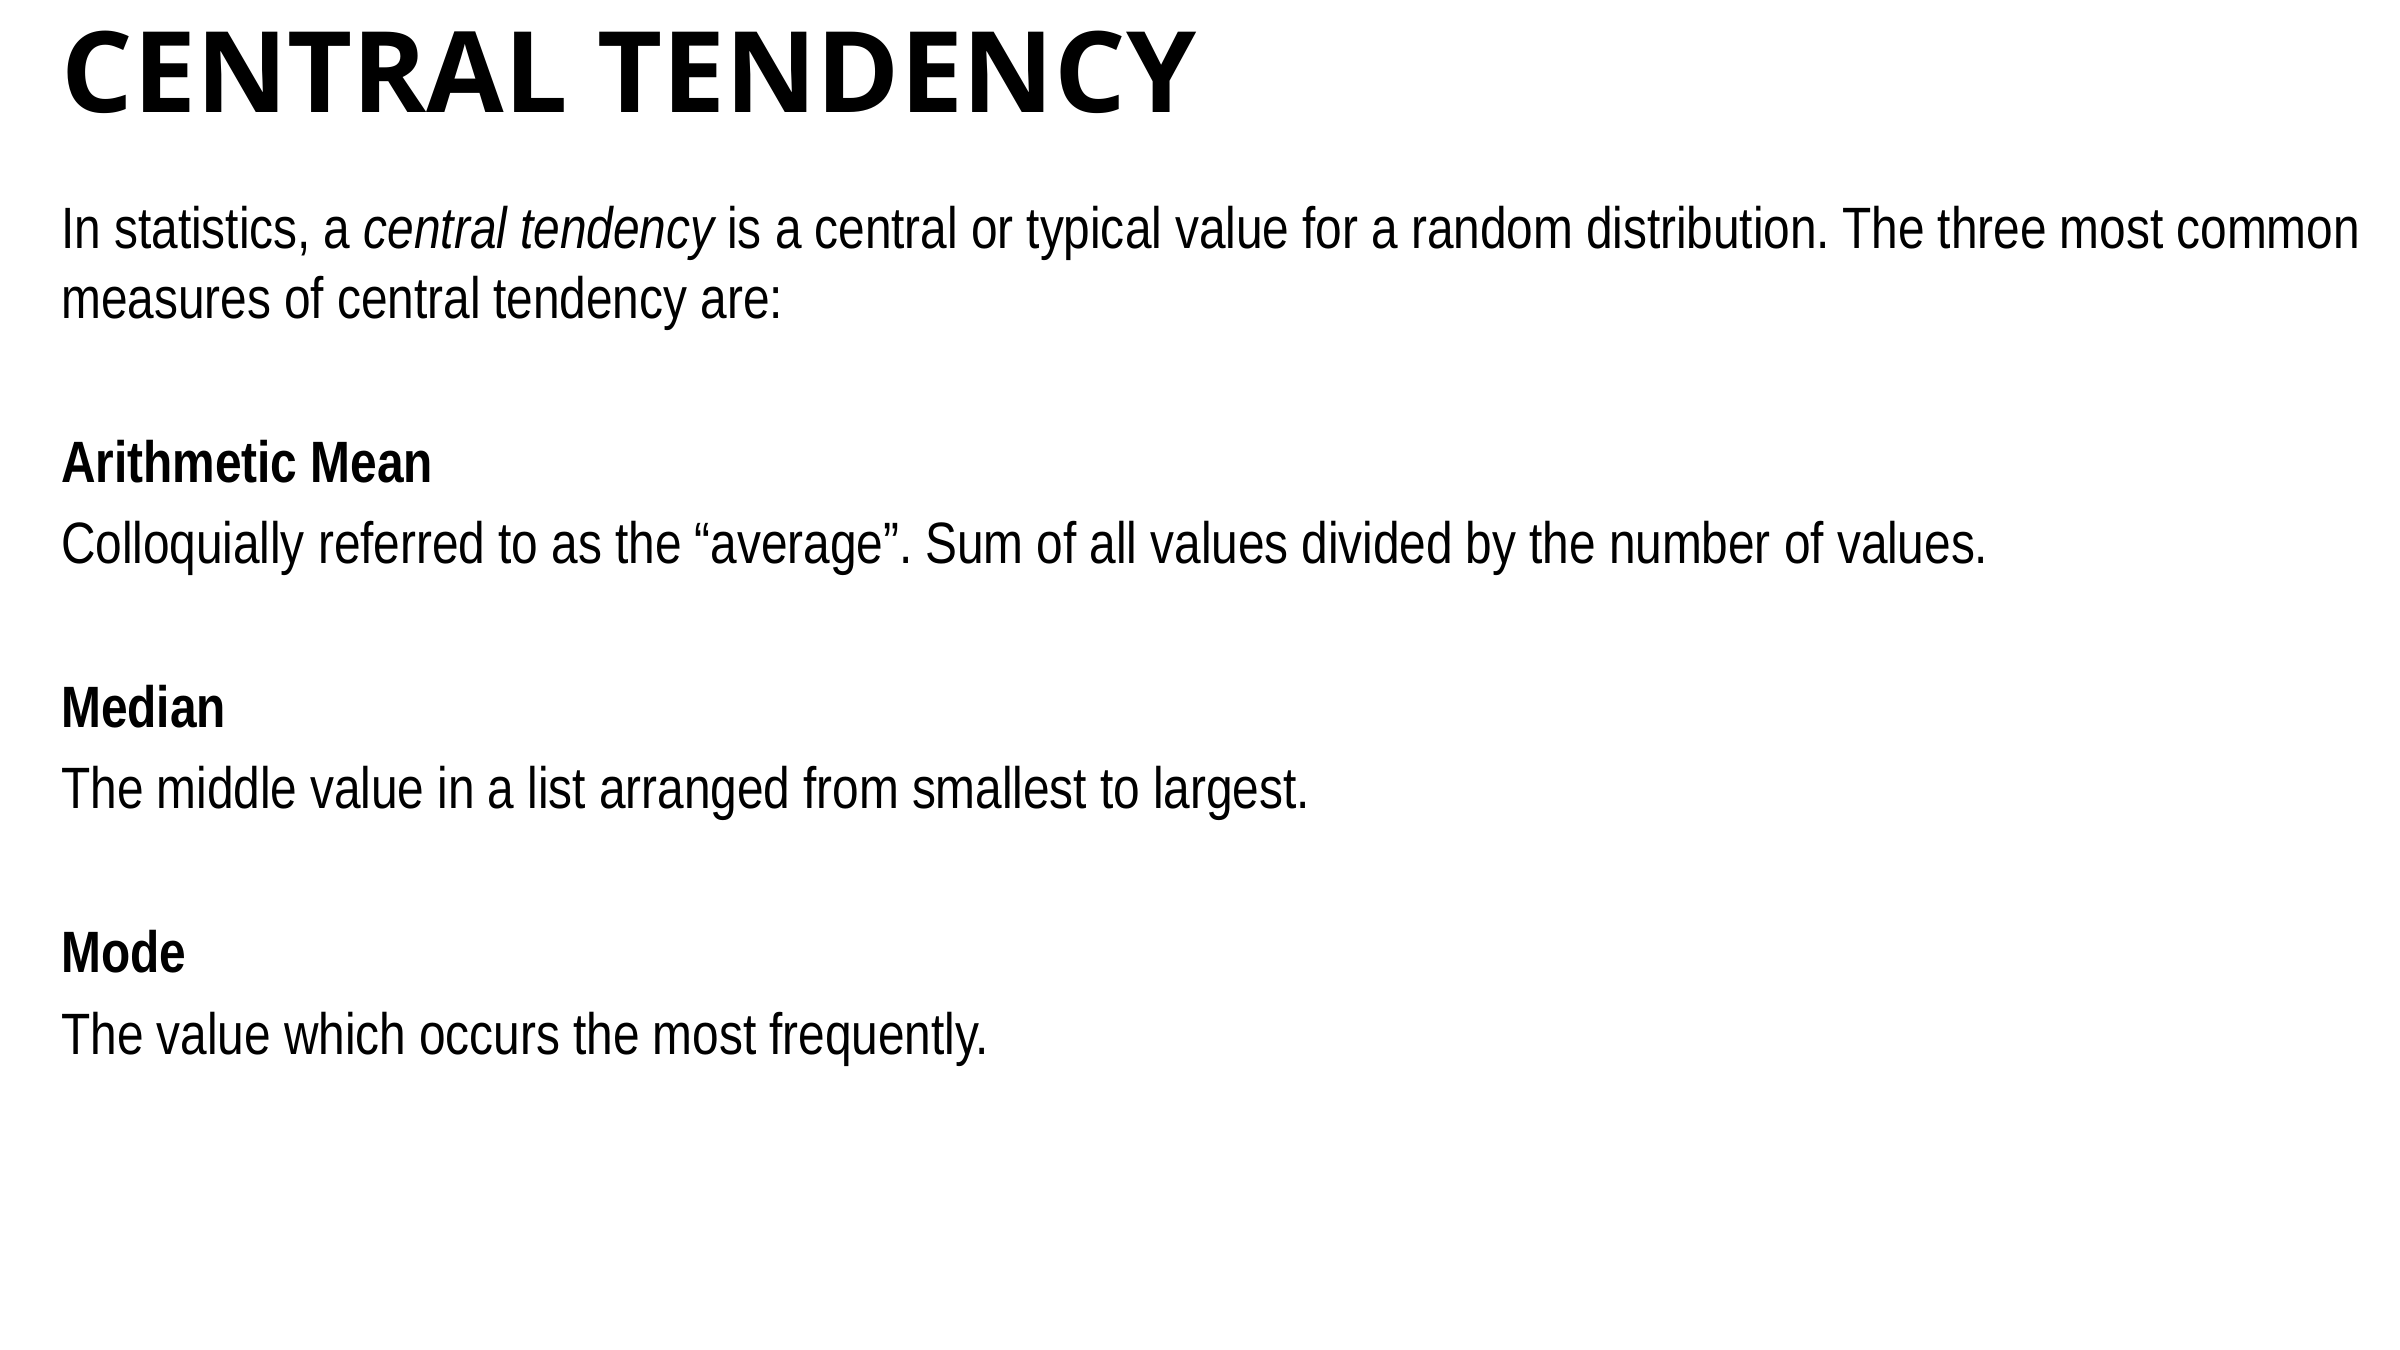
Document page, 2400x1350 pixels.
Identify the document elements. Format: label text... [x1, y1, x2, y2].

list In statistics, a central tendency is a central or typical value for a random distribution. The three most common measures of central tendency are: Arithmetic Mean Colloquially referred to as the “average”. Sum of all values divided by the number of values. Median The middle value in a list arranged from smallest to largest. Mode The value which occurs the most frequently. [39, 179, 2400, 1246]
title Central Tendency [39, 14, 2400, 121]
